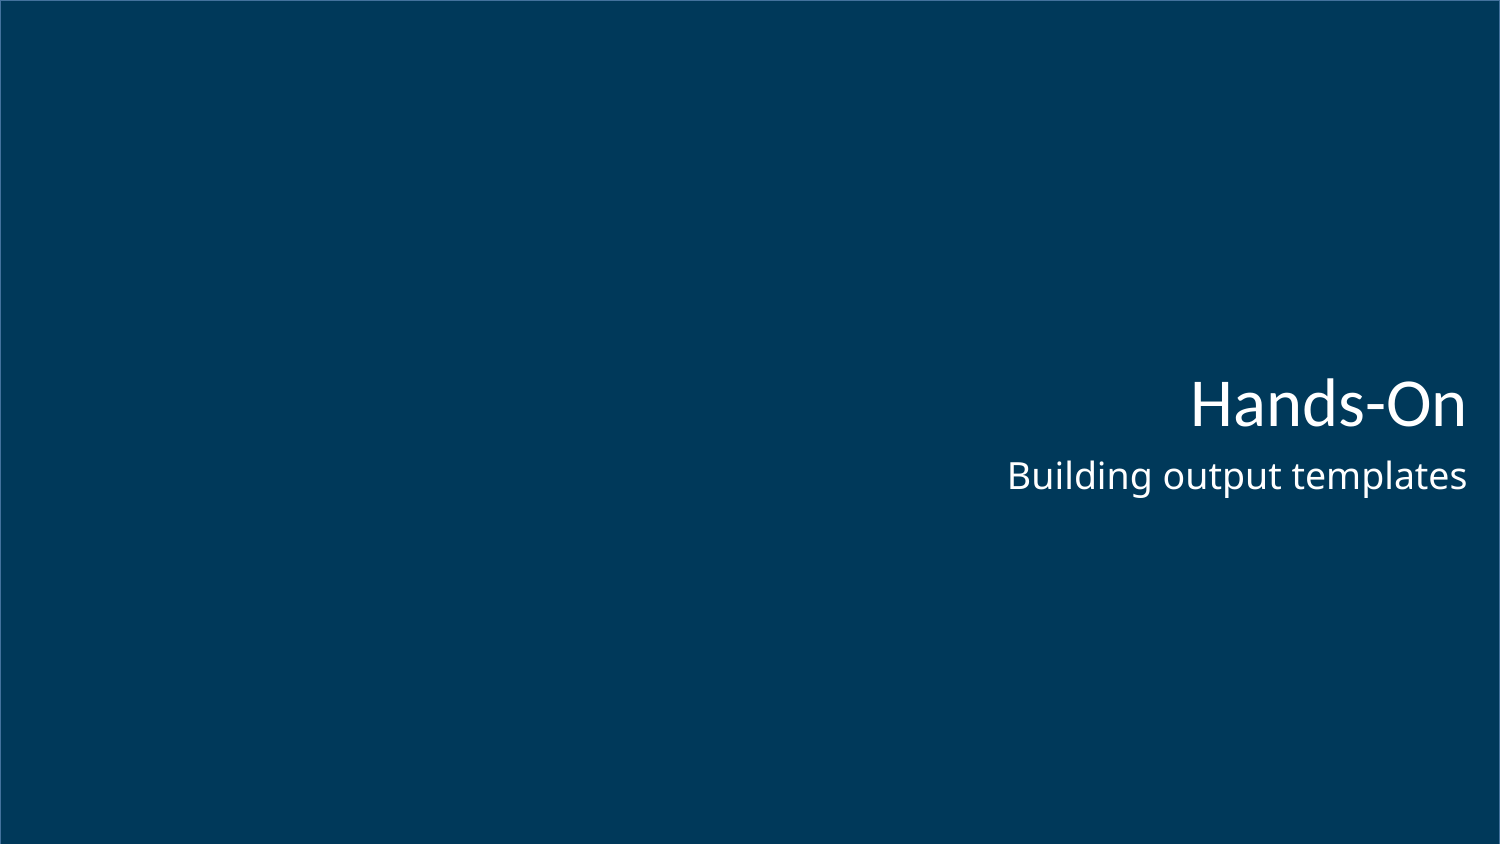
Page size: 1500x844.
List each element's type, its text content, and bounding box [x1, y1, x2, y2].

title Hands-On [358, 311, 1483, 449]
subtitle Building output templates [358, 449, 1483, 506]
